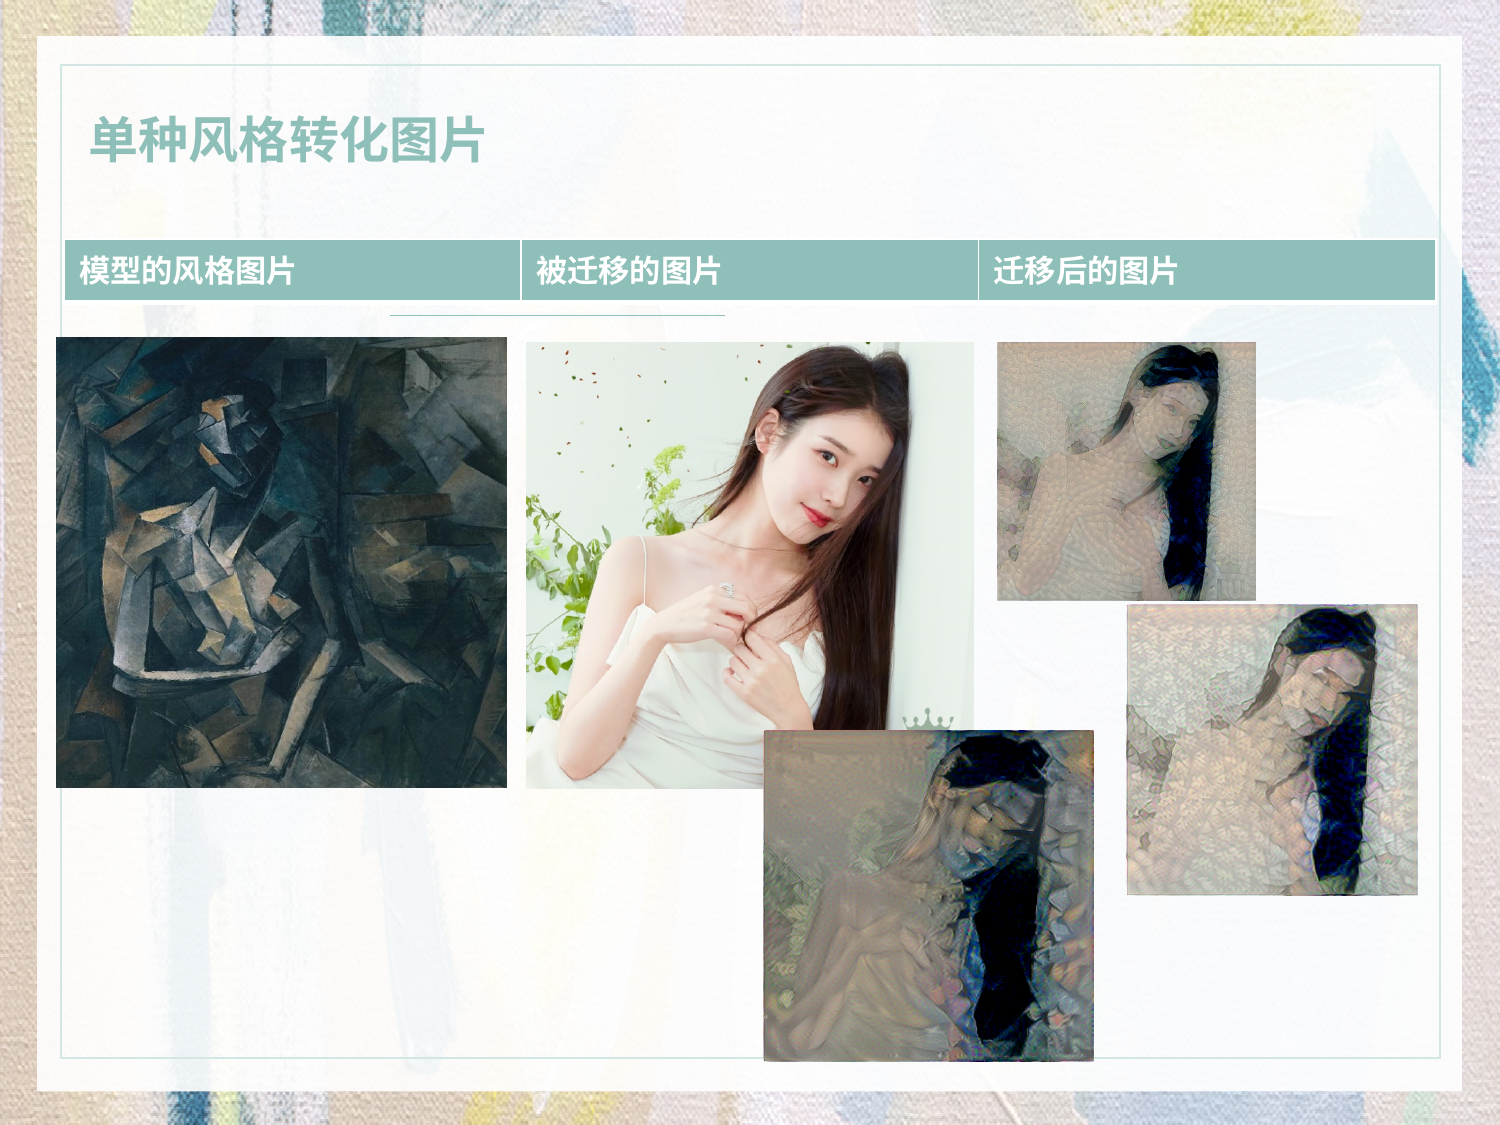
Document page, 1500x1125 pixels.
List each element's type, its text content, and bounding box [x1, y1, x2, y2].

table_header 迁移后的图片 [979, 240, 1435, 300]
table_header 模型的风格图片 [65, 240, 81, 300]
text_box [81, 107, 725, 316]
table_header 被迁移的图片 [725, 240, 978, 300]
picture [0, 0, 1500, 1125]
